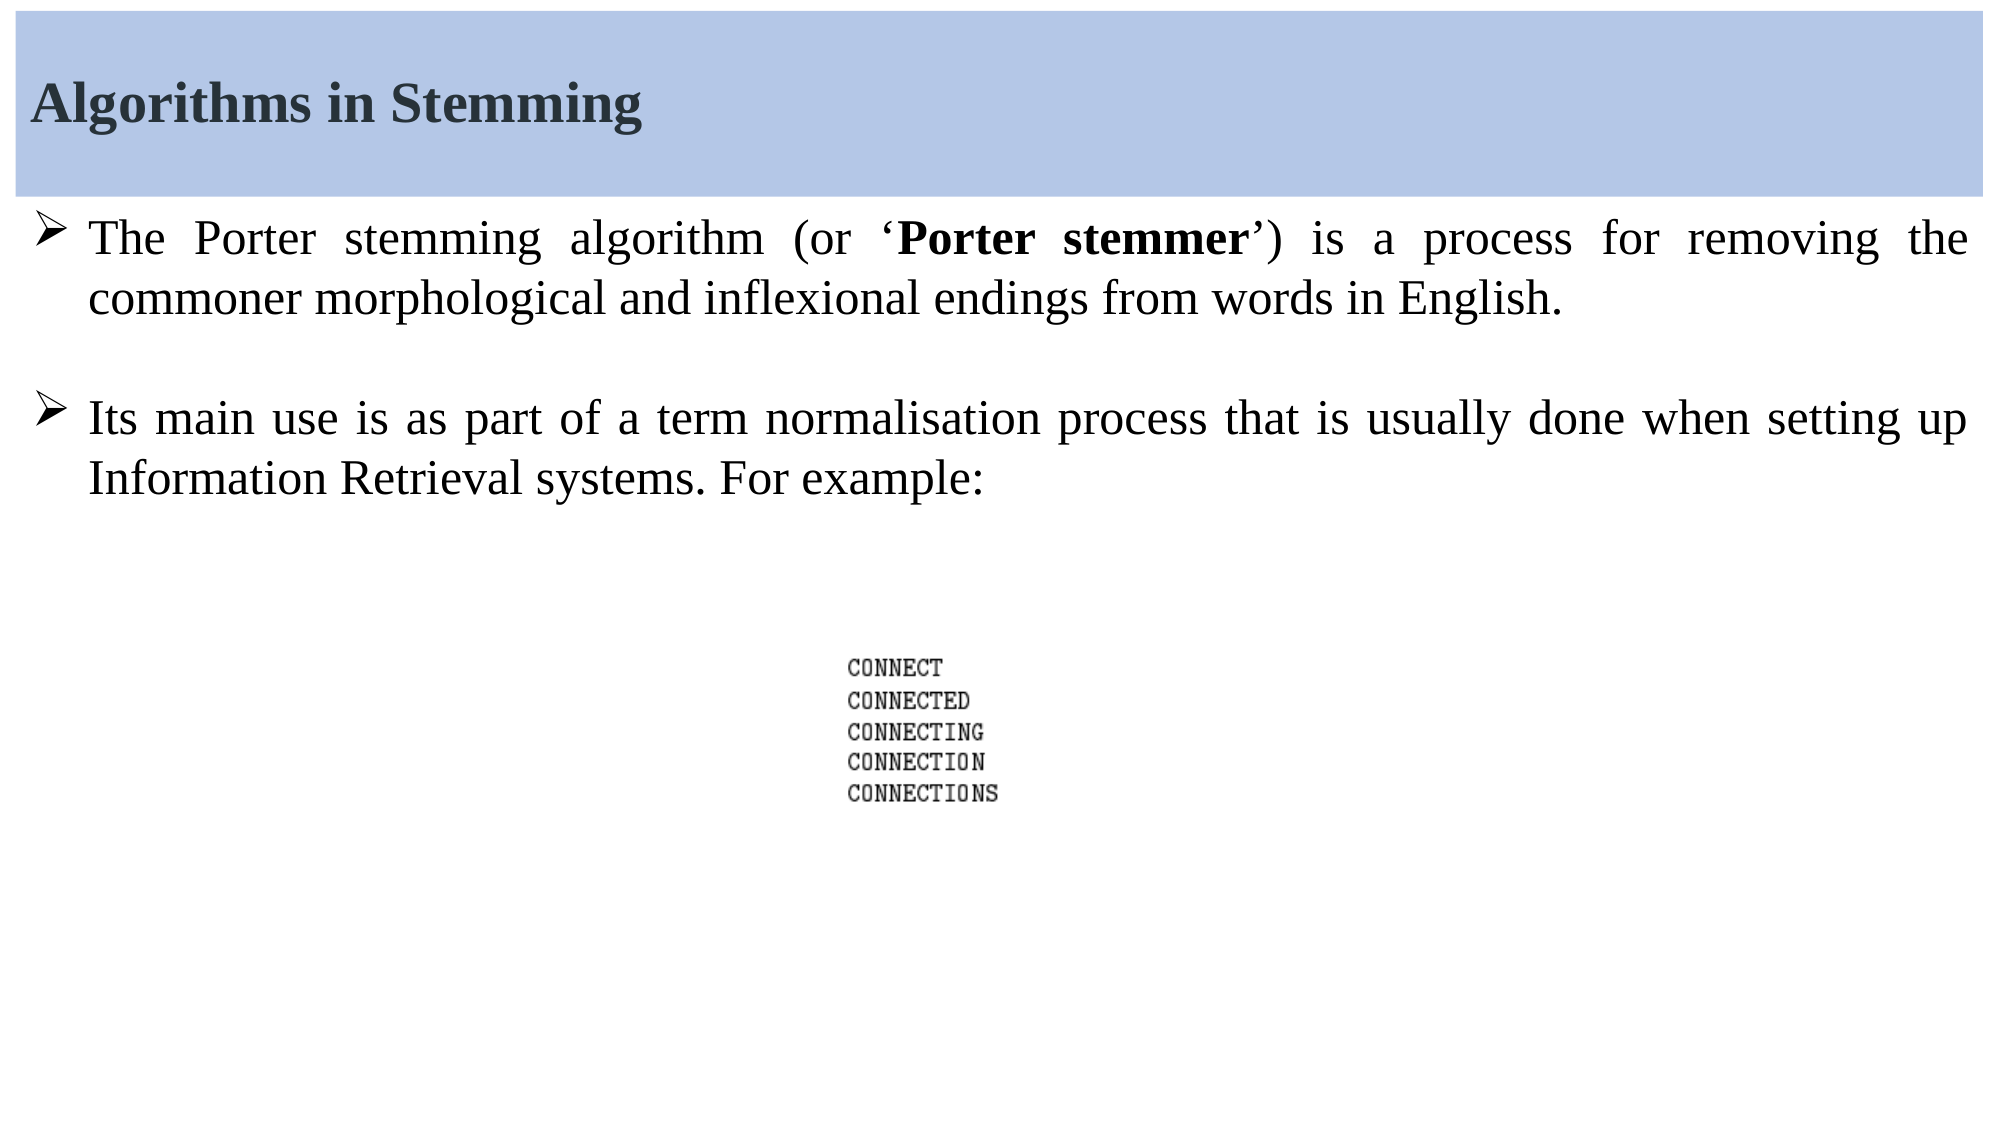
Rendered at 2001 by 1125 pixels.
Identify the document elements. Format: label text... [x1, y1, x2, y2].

title Algorithms in Stemming [15, 10, 1983, 197]
text_box The Porter stemming algorithm (or ‘Porter stemmer’) is a process for removing the commoner morphological and inflexional endings from words in English. Its main use is as part of a term normalisation process that is usually done when setting up Information Retrieval systems. For example: [17, 196, 1985, 512]
picture [800, 634, 1087, 830]
